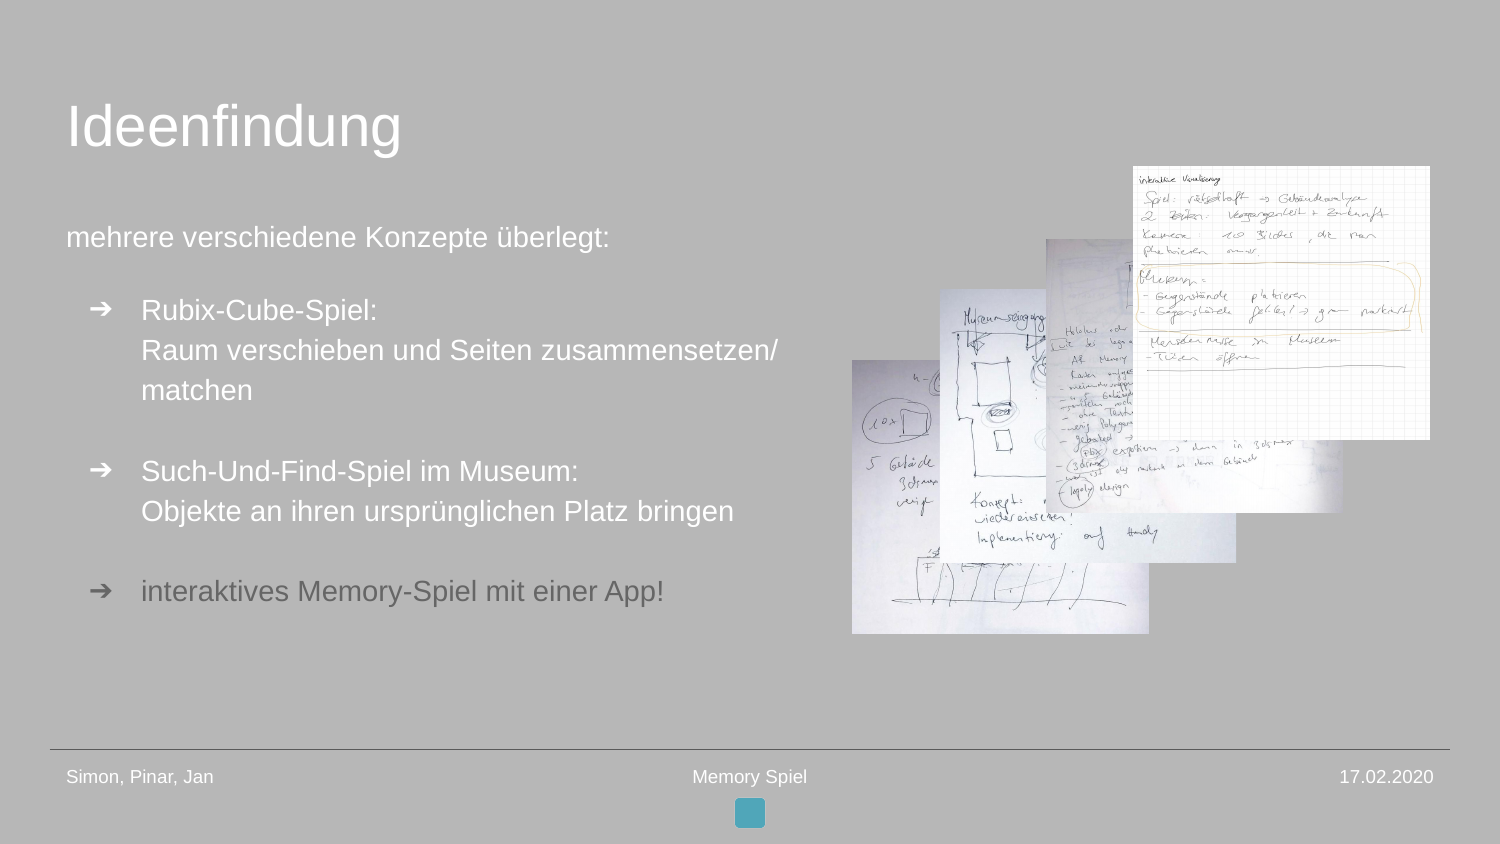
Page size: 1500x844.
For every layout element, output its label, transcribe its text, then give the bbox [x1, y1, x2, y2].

picture [851, 166, 1430, 634]
picture [733, 796, 767, 830]
title Ideenfindung [51, 72, 1449, 167]
list mehrere verschiedene Konzepte überlegt: Rubix-Cube-Spiel: Raum verschieben und Seiten zusammensetzen/ matchen Such-Und-Find-Spiel im Museum: Objekte an ihren ursprünglichen Platz bringen interaktives Memory-Spiel mit einer App! [51, 197, 841, 747]
